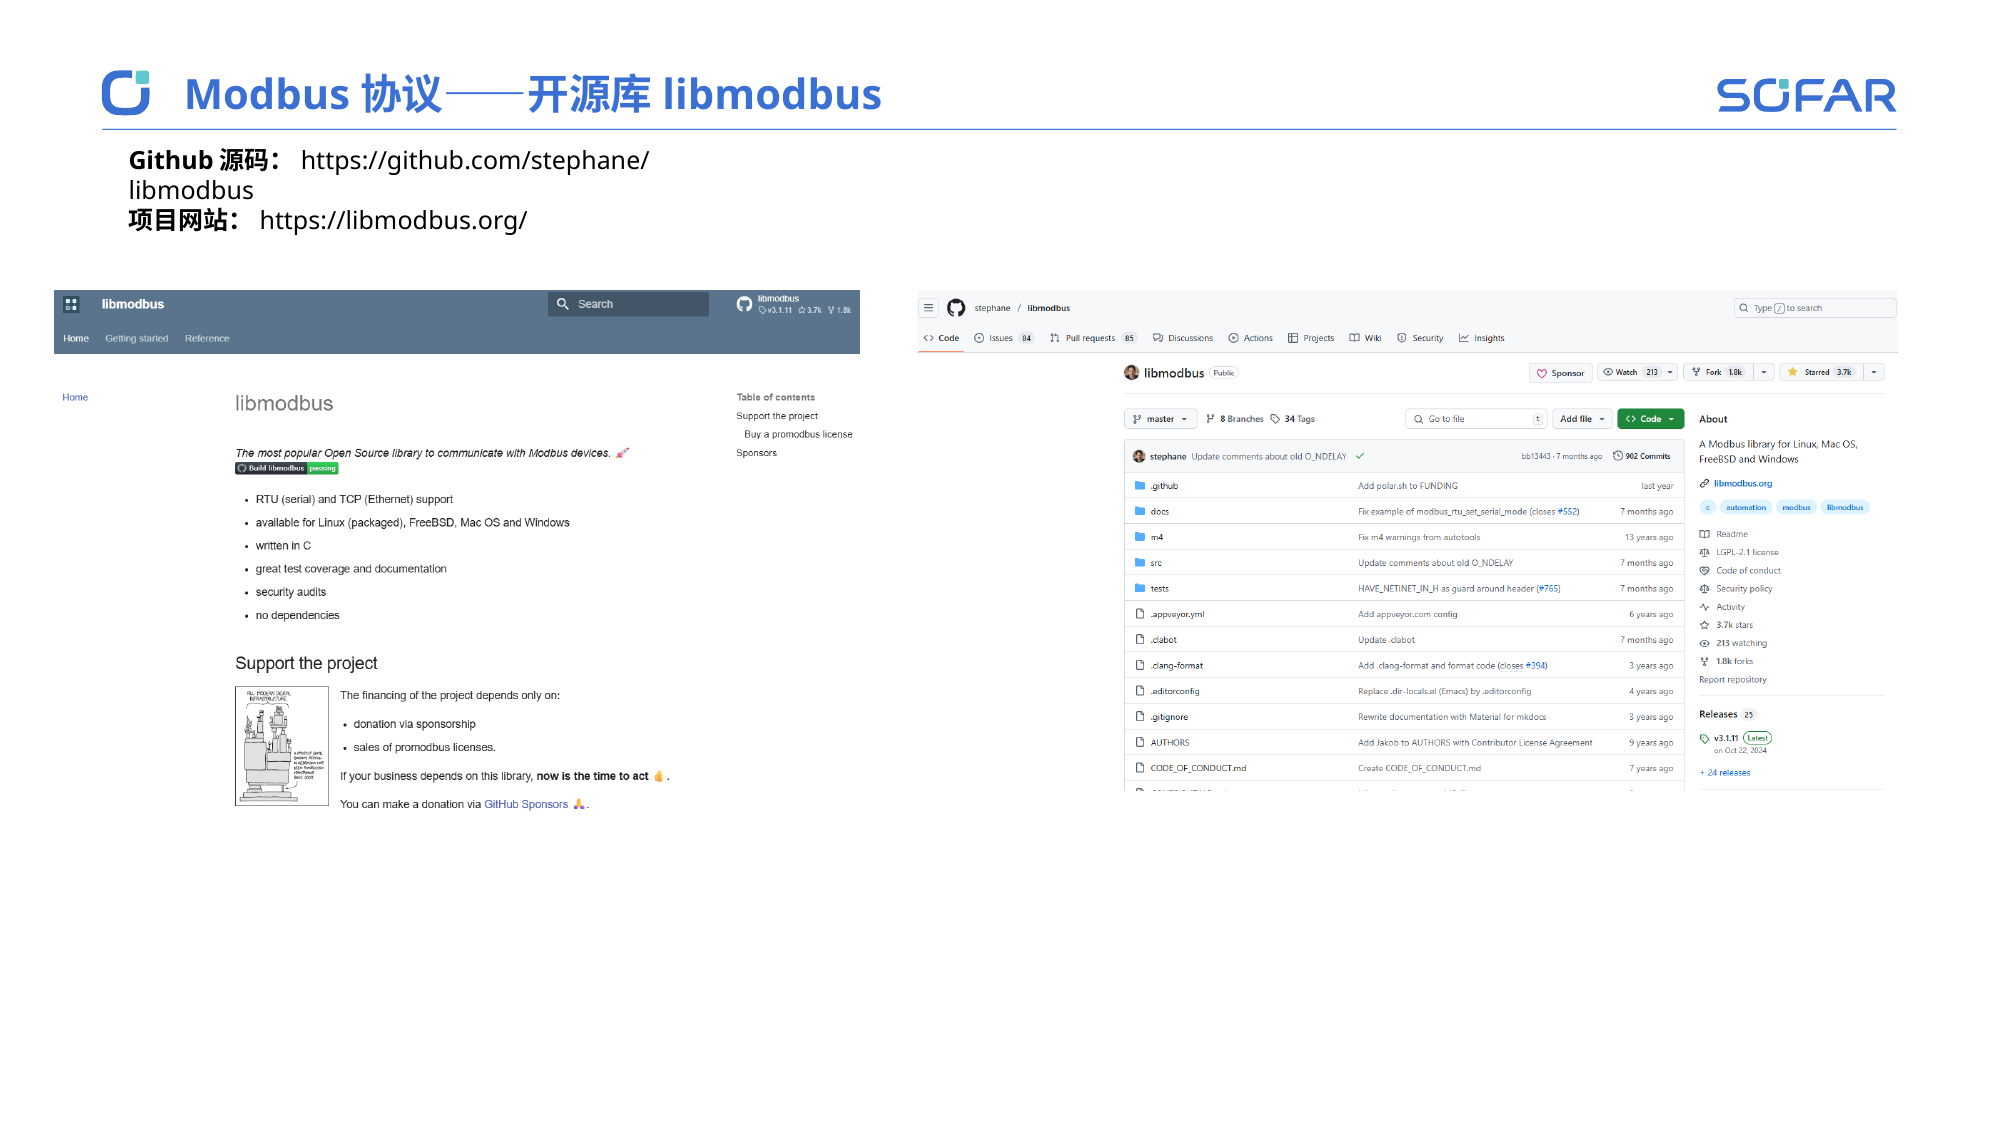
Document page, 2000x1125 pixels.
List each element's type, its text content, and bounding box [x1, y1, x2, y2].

picture [916, 290, 1899, 792]
list Modbus协议——开源库libmodbus [169, 60, 940, 113]
picture [54, 290, 861, 815]
text_box Github源码：https://github.com/stephane/libmodbus 项目网站：https://libmodbus.org/ [113, 137, 778, 214]
picture [102, 78, 1897, 130]
